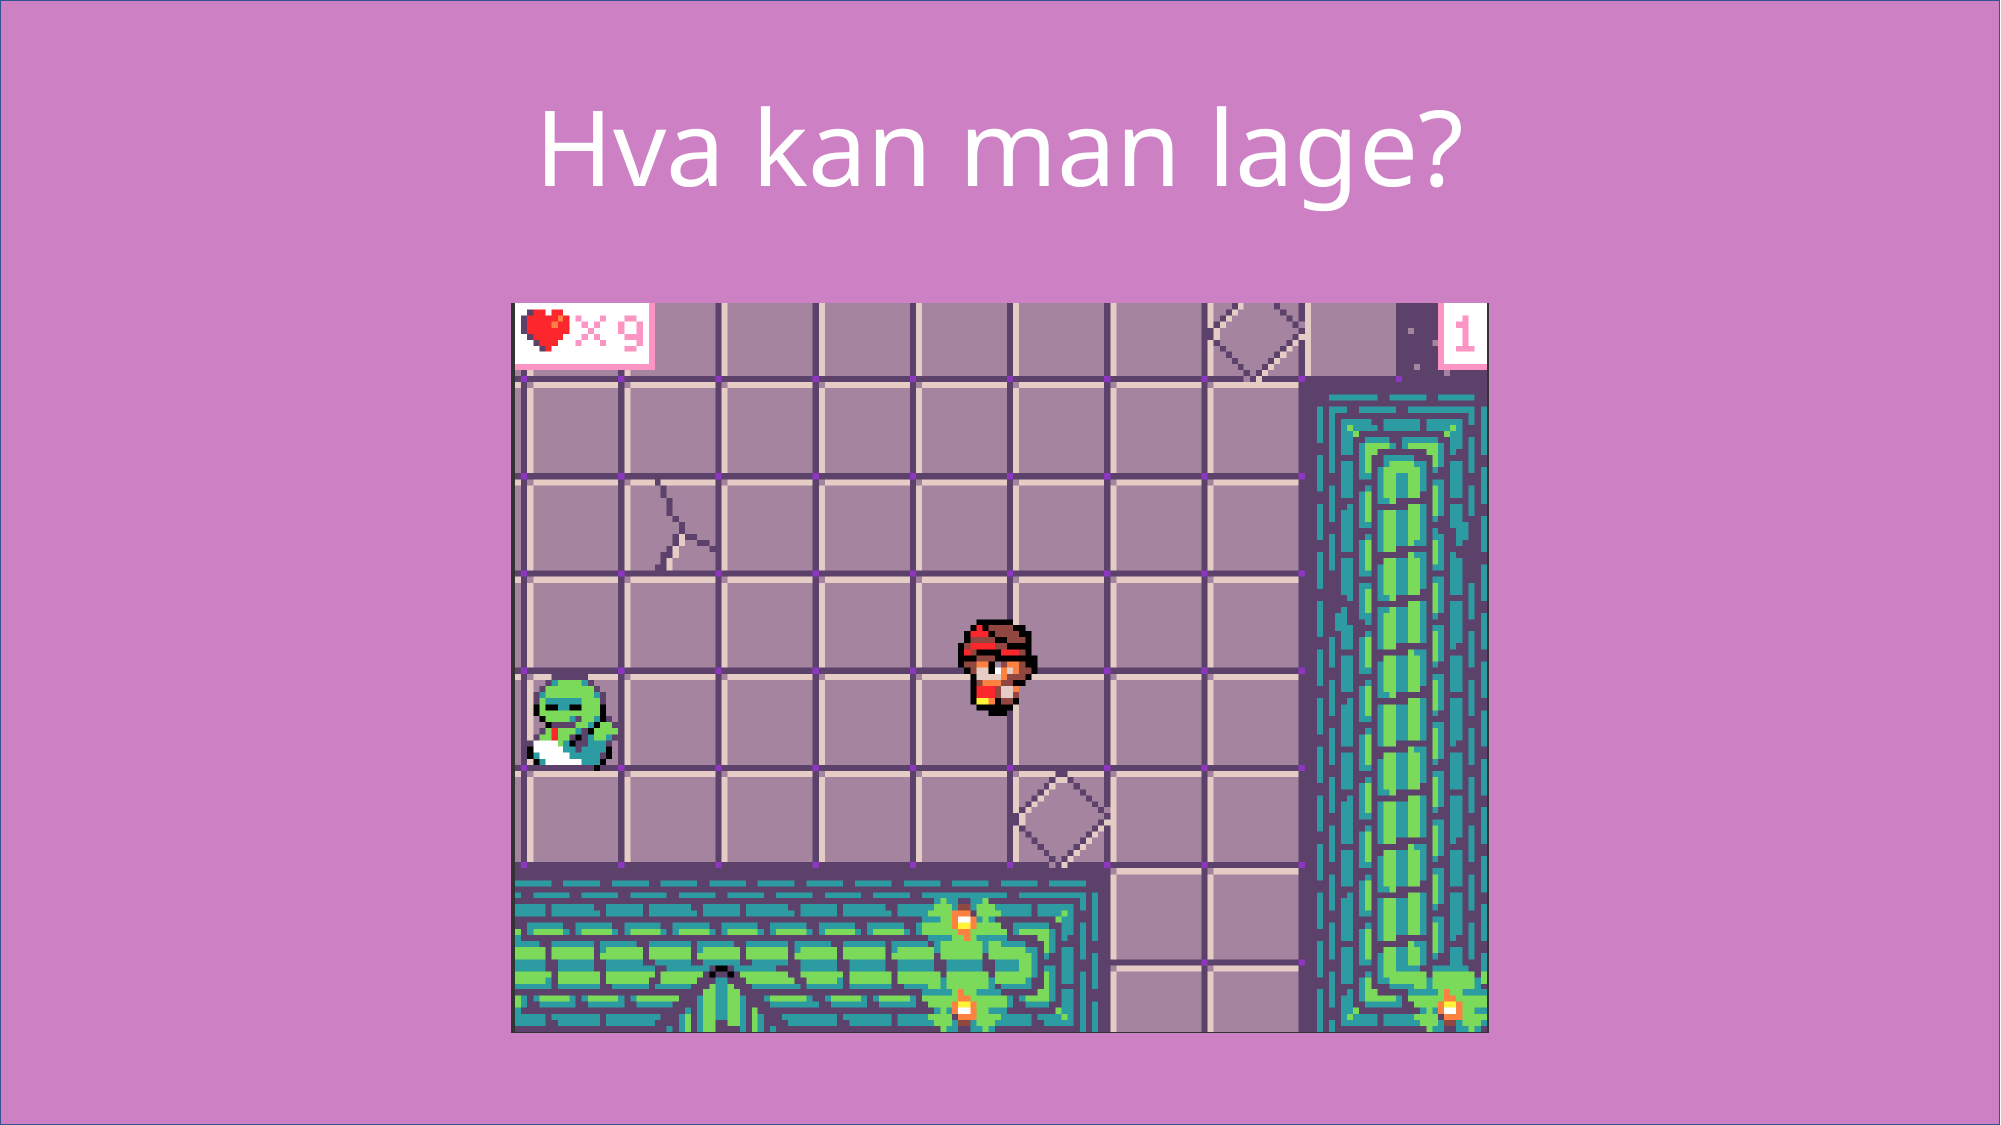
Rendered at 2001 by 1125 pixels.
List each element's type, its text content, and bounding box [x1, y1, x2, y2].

text_box [0, 0, 2000, 1125]
title Hva kan man lage? [249, 87, 1750, 217]
picture [511, 303, 1489, 1033]
